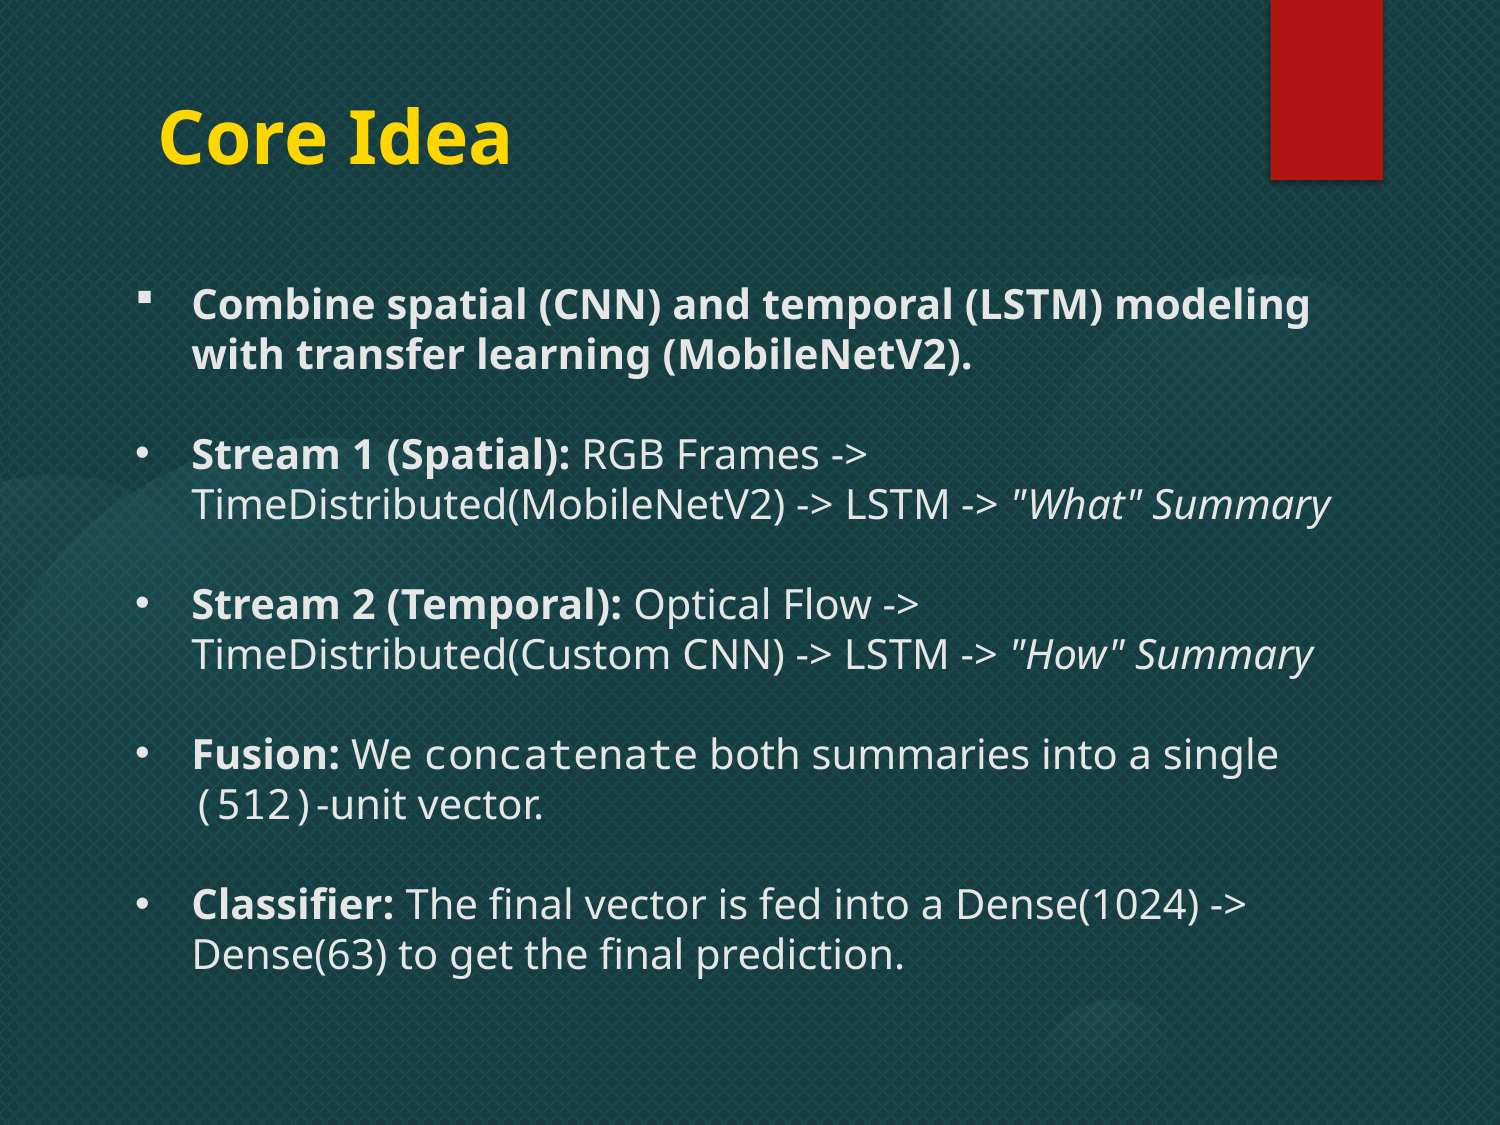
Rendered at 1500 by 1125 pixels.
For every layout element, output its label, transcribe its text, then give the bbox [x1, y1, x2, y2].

text_box Core Idea [150, 36, 1486, 187]
picture [0, 0, 1500, 1125]
text_box Combine spatial (CNN) and temporal (LSTM) modeling with transfer learning (MobileNetV2). Stream 1 (Spatial): RGB Frames -> TimeDistributed(MobileNetV2) -> LSTM -> "What" Summary Stream 2 (Temporal): Optical Flow -> TimeDistributed(Custom CNN) -> LSTM -> "How" Summary Fusion: We concatenate both summaries into a single (512)-unit vector. Classifier: The final vector is fed into a Dense(1024) -> Dense(63) to get the final prediction. [127, 224, 1404, 1086]
